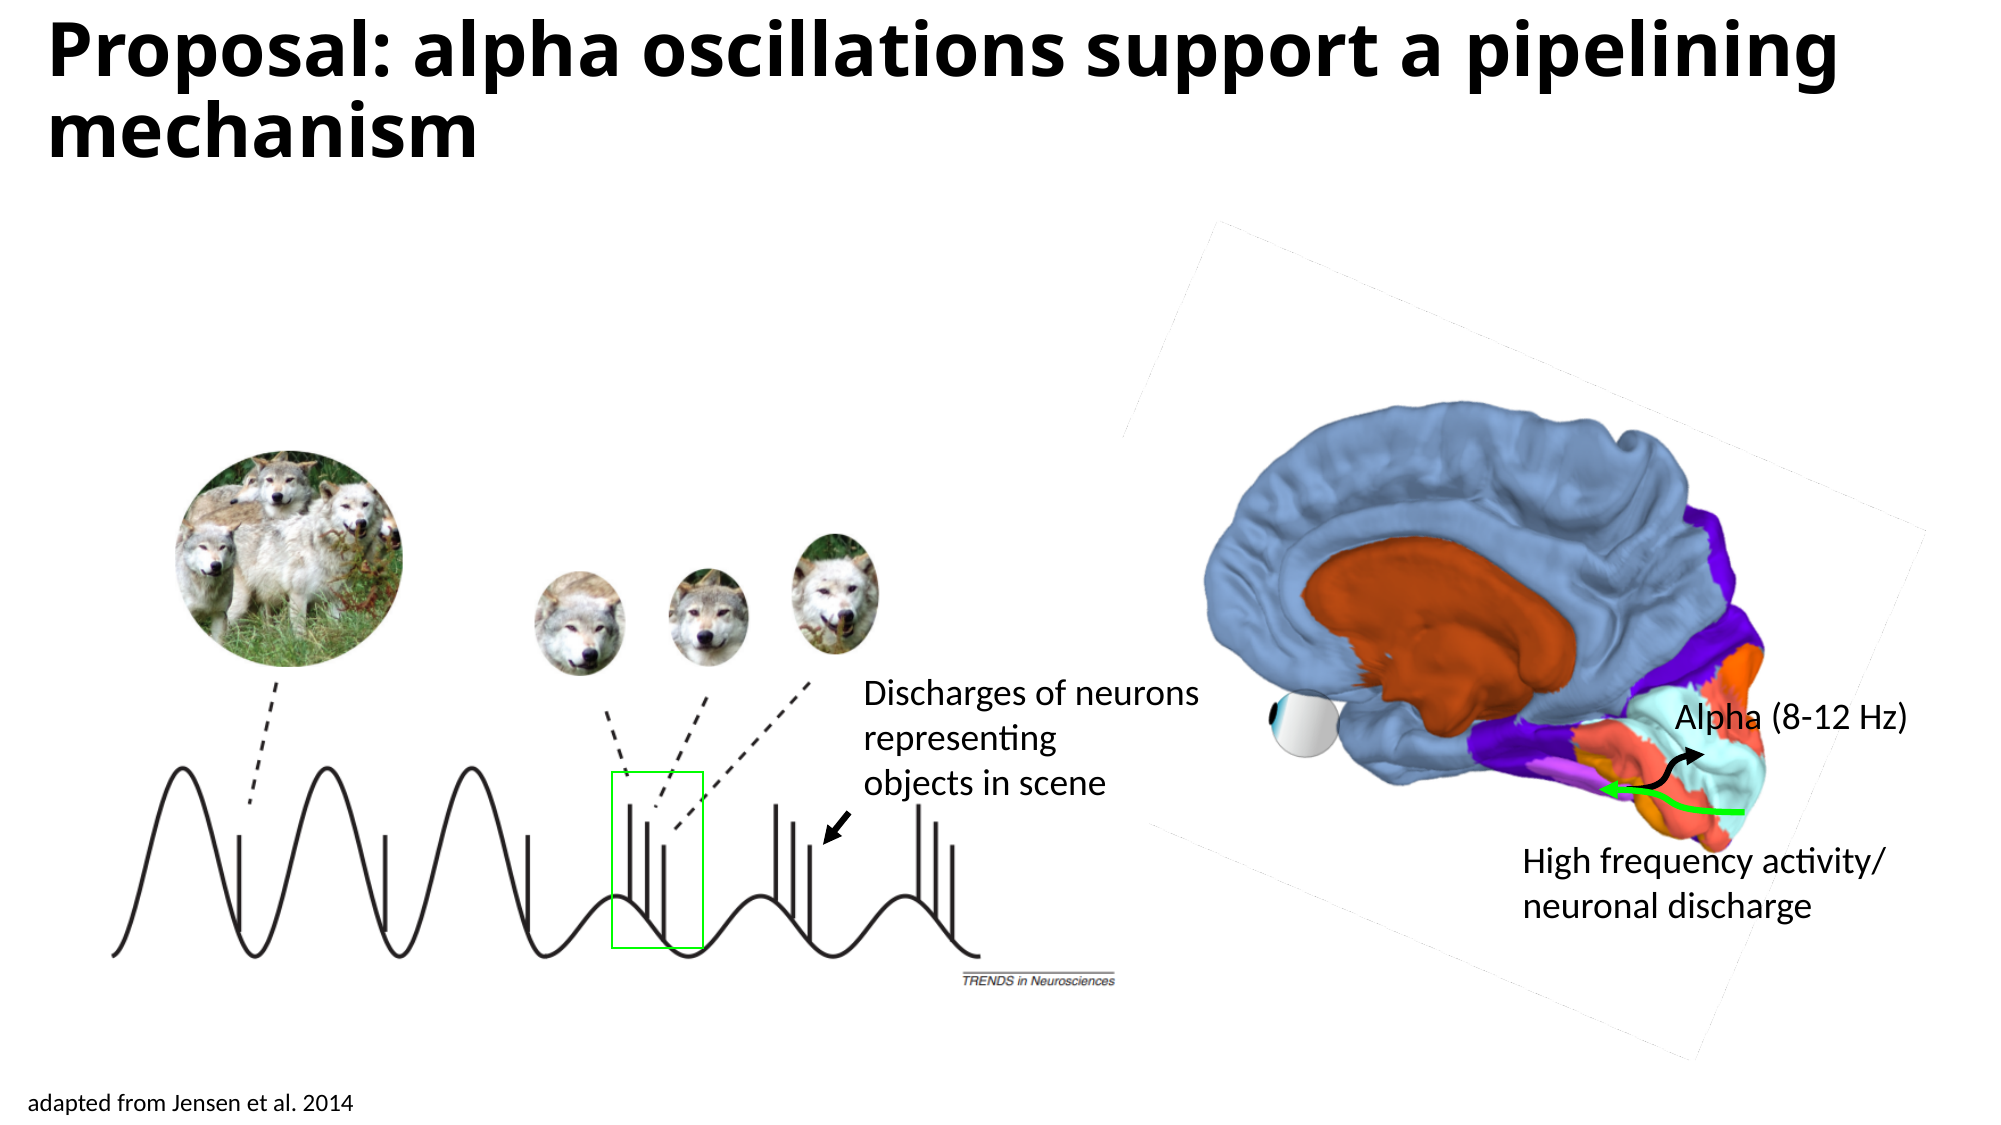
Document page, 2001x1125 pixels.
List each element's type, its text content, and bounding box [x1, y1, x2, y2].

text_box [985, 220, 1926, 1061]
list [74, 438, 1150, 991]
text_box adapted from Jensen et al. 2014 [13, 1079, 646, 1125]
text_box Proposal: alpha oscillations support a pipelining mechanism [31, 35, 1863, 150]
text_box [822, 660, 1331, 845]
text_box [1598, 789, 1745, 813]
